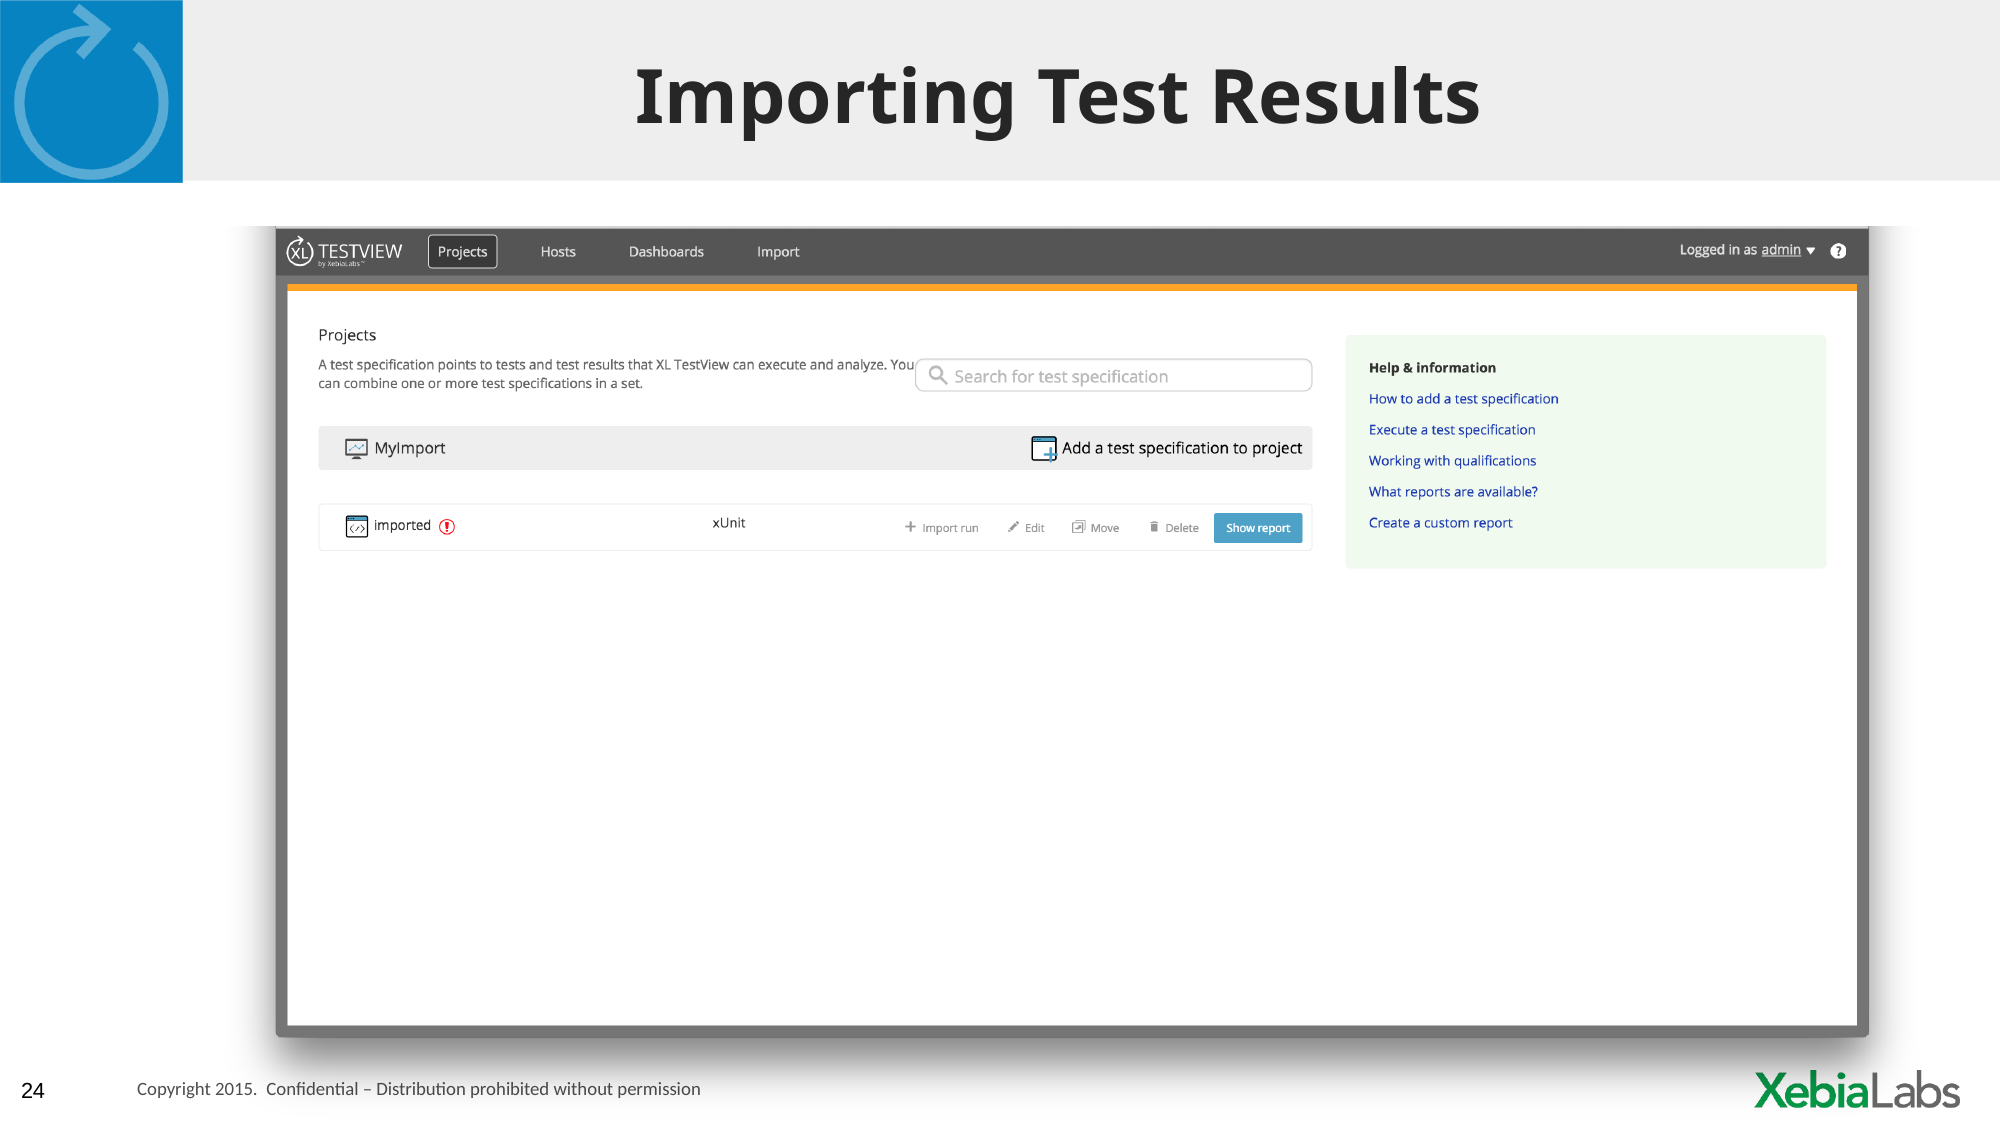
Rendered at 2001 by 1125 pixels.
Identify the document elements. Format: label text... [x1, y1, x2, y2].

picture [15, 5, 168, 179]
picture [213, 225, 1960, 1125]
title Importing Test Results [218, 11, 1900, 176]
